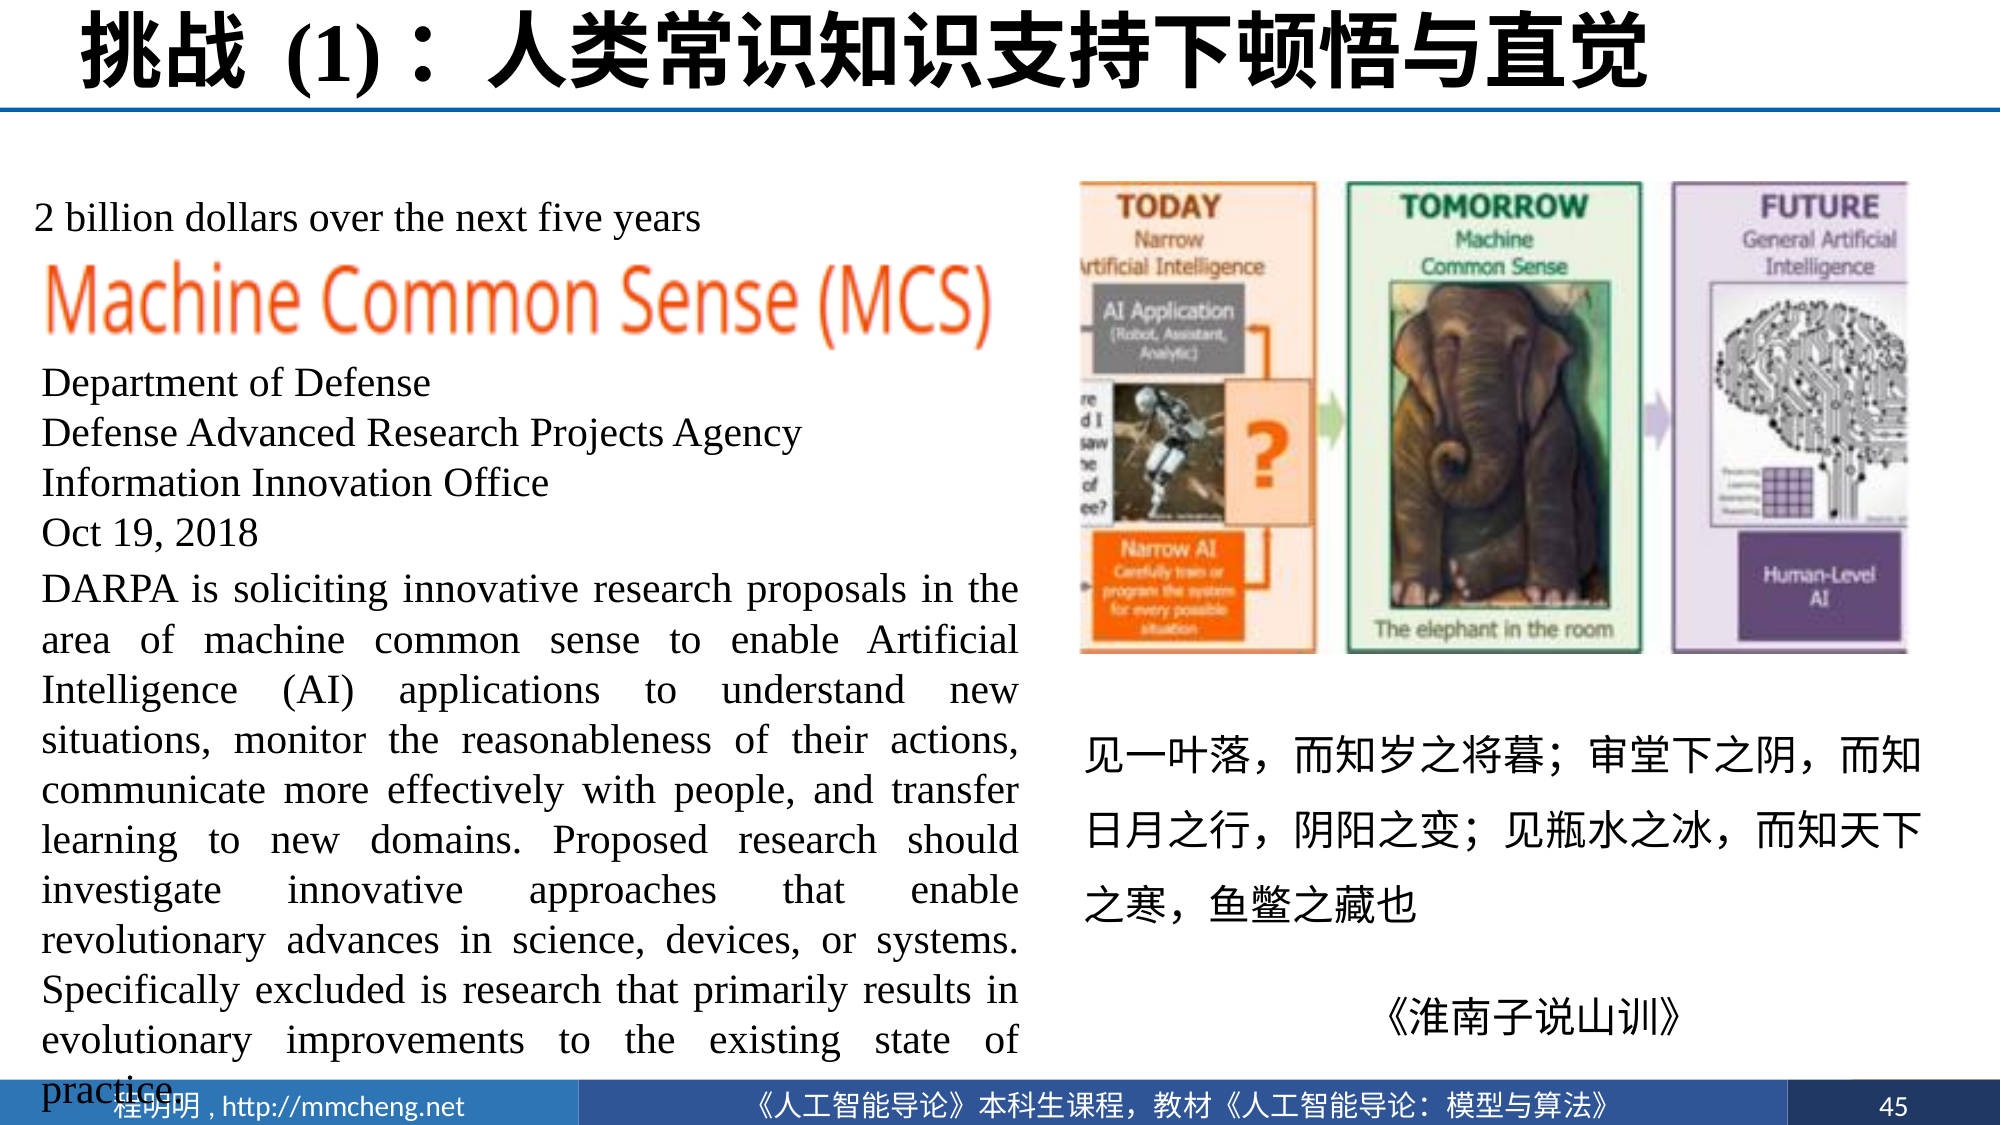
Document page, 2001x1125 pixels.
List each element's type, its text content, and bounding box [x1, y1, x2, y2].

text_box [19, 181, 1938, 1074]
title 挑战 (1)：人类常识知识支持下顿悟与直觉 [64, 0, 2000, 110]
